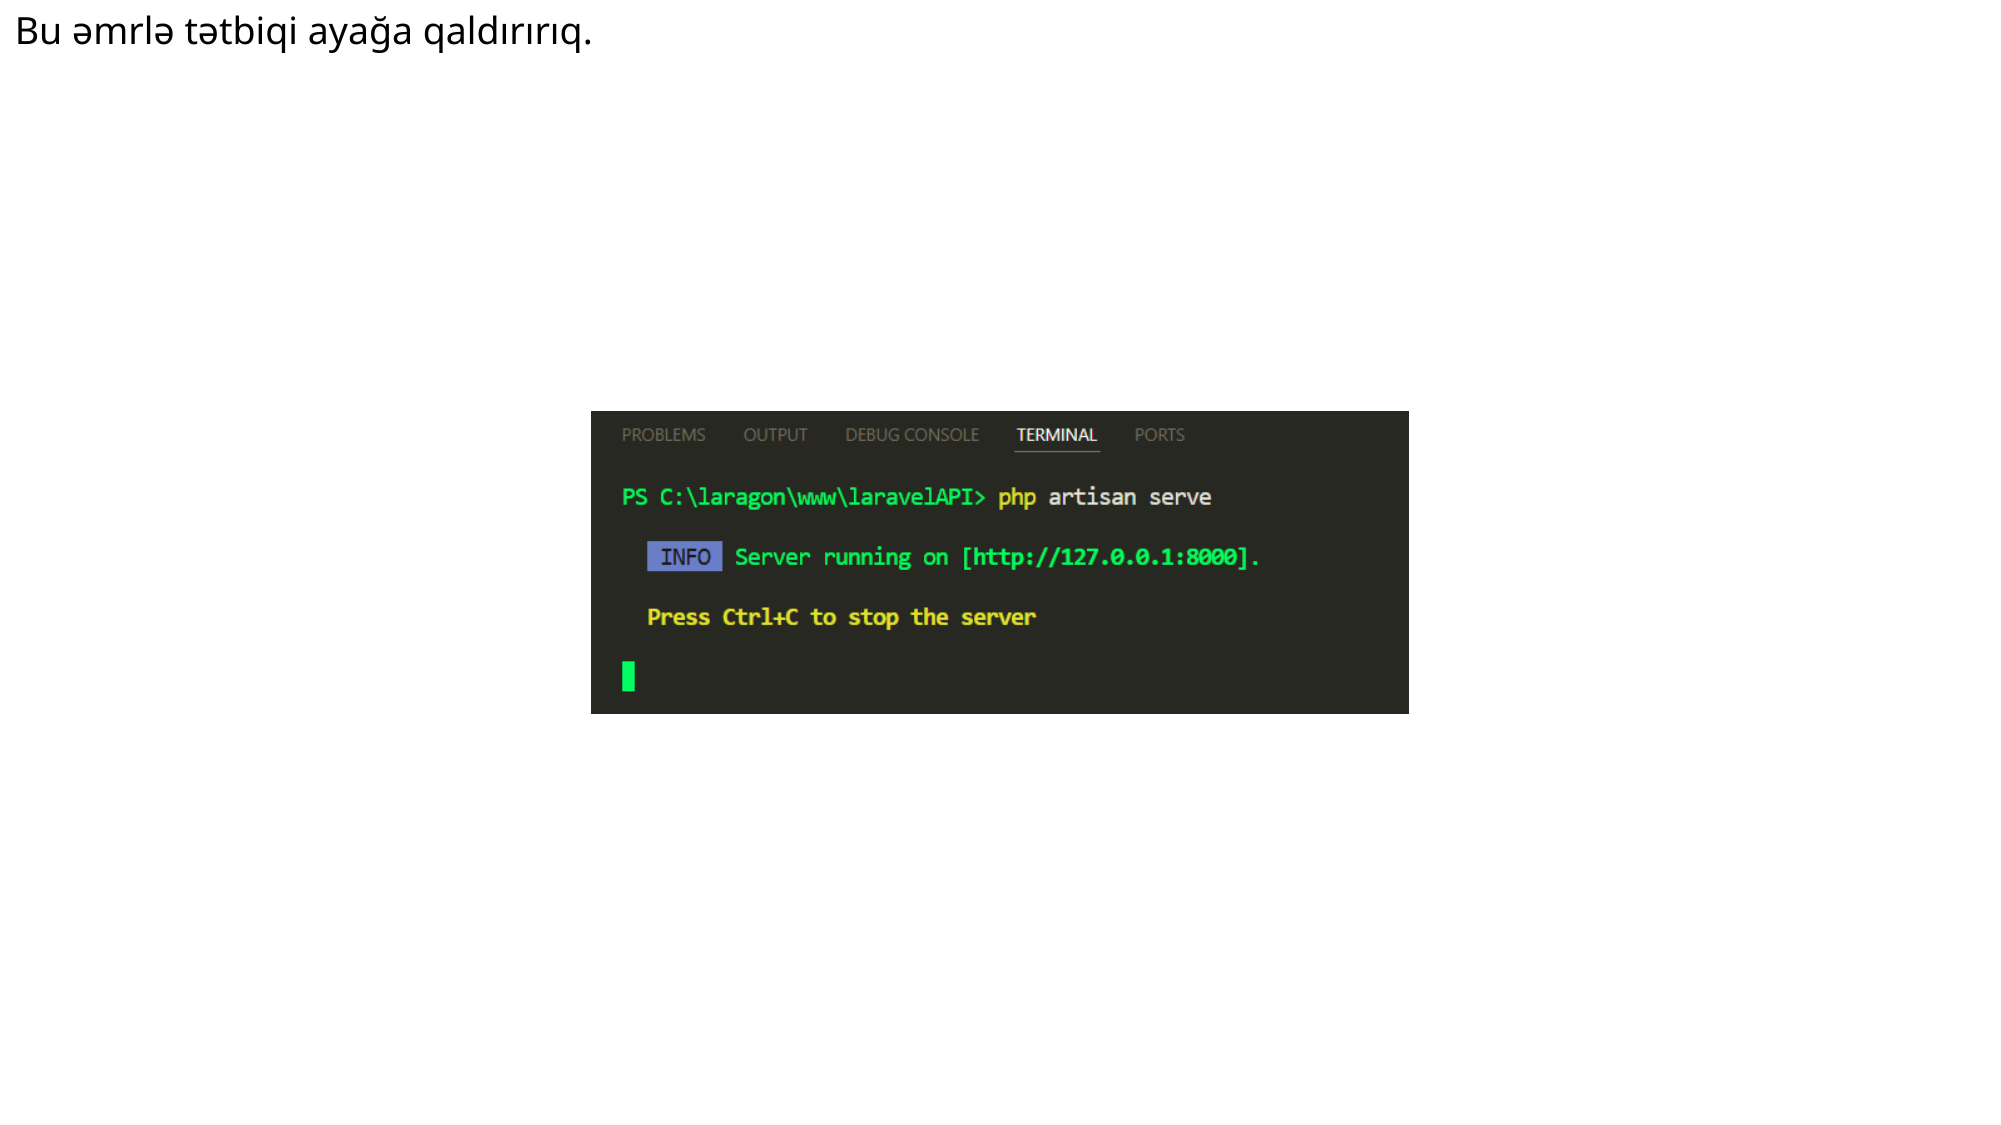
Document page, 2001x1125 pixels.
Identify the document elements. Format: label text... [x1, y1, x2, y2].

picture [591, 410, 1409, 715]
text_box Bu əmrlə tətbiqi ayağa qaldırırıq. [0, 0, 2000, 60]
